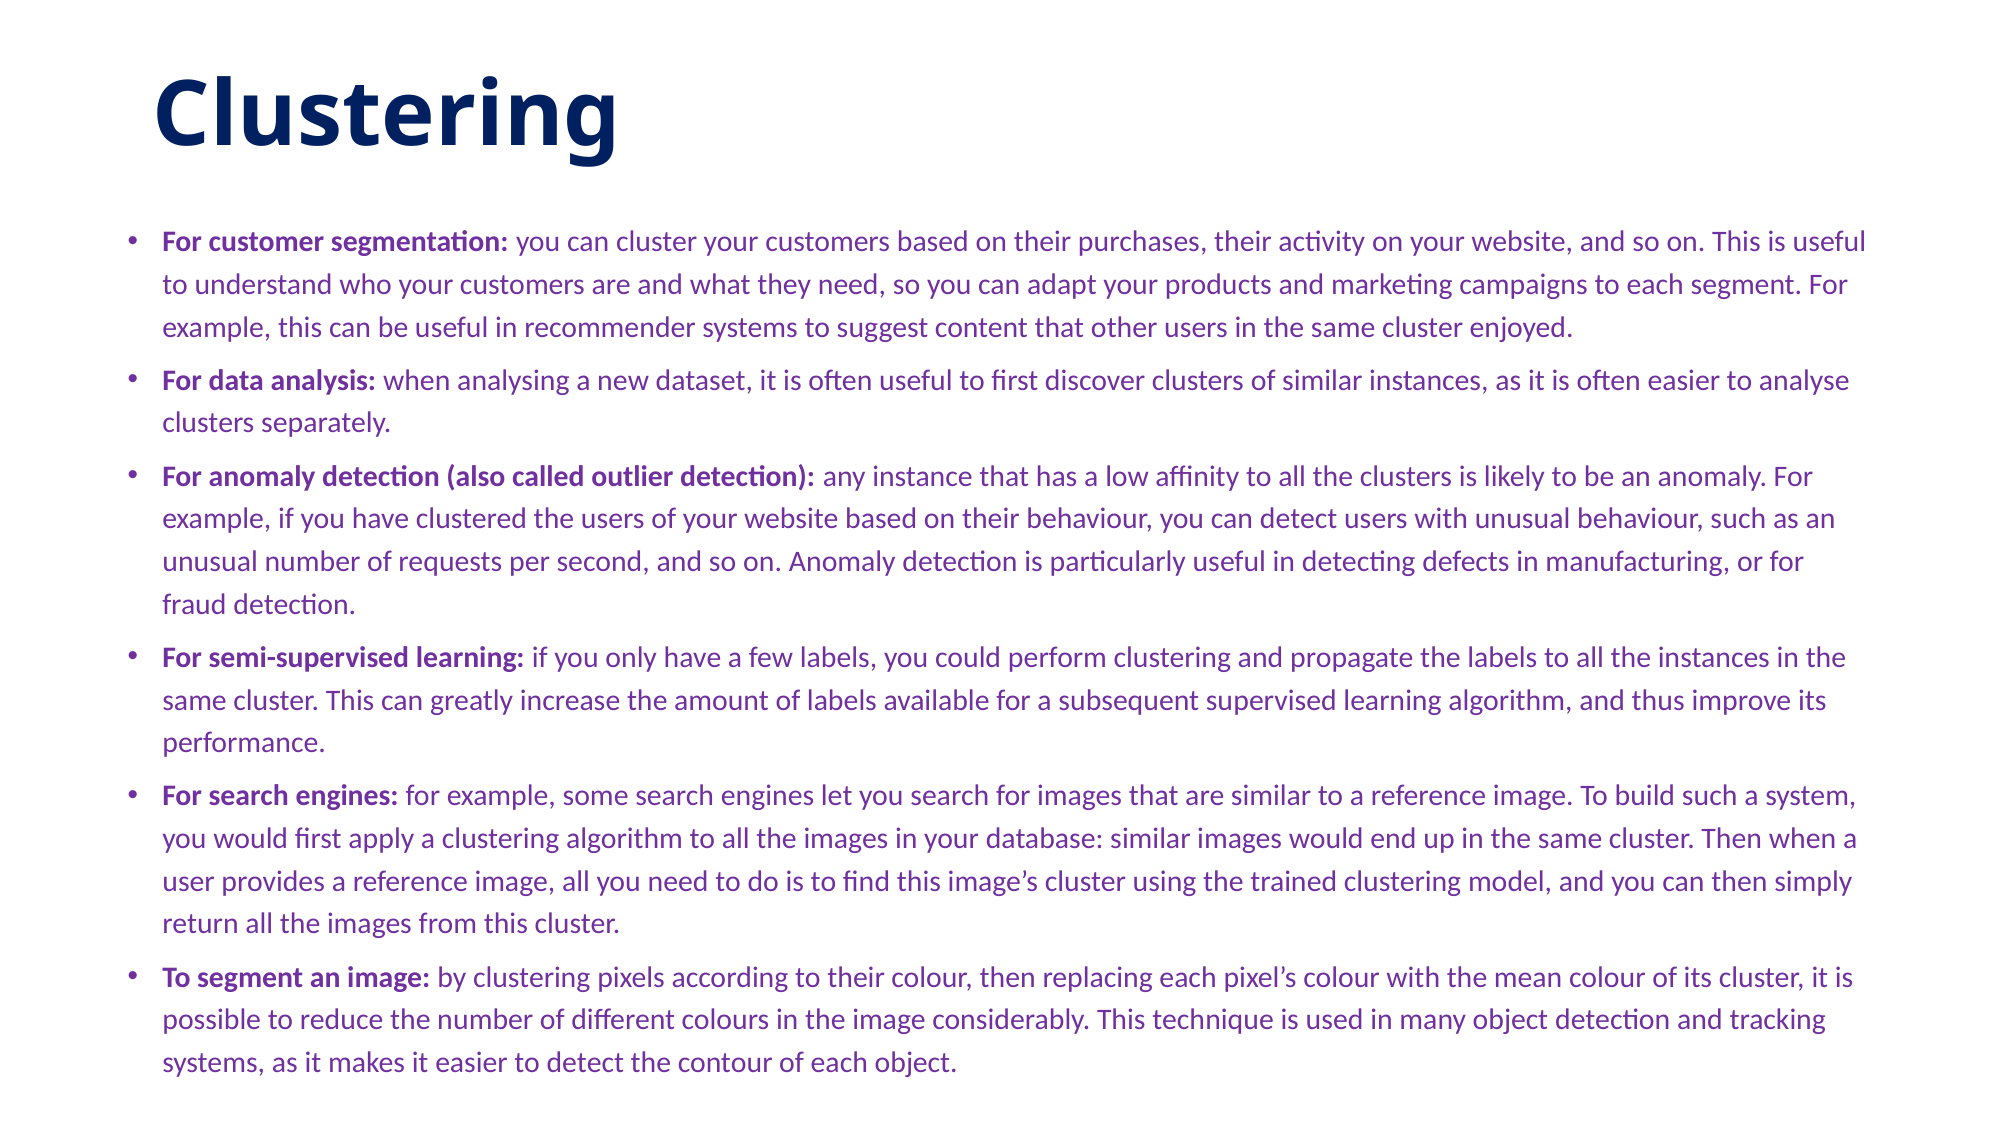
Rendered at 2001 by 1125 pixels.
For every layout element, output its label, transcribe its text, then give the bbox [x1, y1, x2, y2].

list For customer segmentation: you can cluster your customers based on their purchases, their activity on your website, and so on. This is useful to understand who your customers are and what they need, so you can adapt your products and marketing campaigns to each segment. For example, this can be useful in recommender systems to suggest content that other users in the same cluster enjoyed. For data analysis: when analysing a new dataset, it is often useful to first discover clusters of similar instances, as it is often easier to analyse clusters separately. For anomaly detection (also called outlier detection): any instance that has a low affinity to all the clusters is likely to be an anomaly. For example, if you have clustered the users of your website based on their behaviour, you can detect users with unusual behaviour, such as an unusual number of requests per second, and so on. Anomaly detection is particularly useful in detecting defects in manufacturing, or for fraud detection. For semi-supervised learning: if you only have a few labels, you could perform clustering and propagate the labels to all the instances in the same cluster. This can greatly increase the amount of labels available for a subsequent supervised learning algorithm, and thus improve its performance. For search engines: for example, some search engines let you search for images that are similar to a reference image. To build such a system, you would first apply a clustering algorithm to all the images in your database: similar images would end up in the same cluster. Then when a user provides a reference image, all you need to do is to find this image’s cluster using the trained clustering model, and you can then simply return all the images from this cluster. To segment an image: by clustering pixels according to their colour, then replacing each pixel’s colour with the mean colour of its cluster, it is possible to reduce the number of different colours in the image considerably. This technique is used in many object detection and tracking systems, as it makes it easier to detect the contour of each object. [112, 207, 1888, 1103]
title Clustering [137, 59, 1863, 174]
